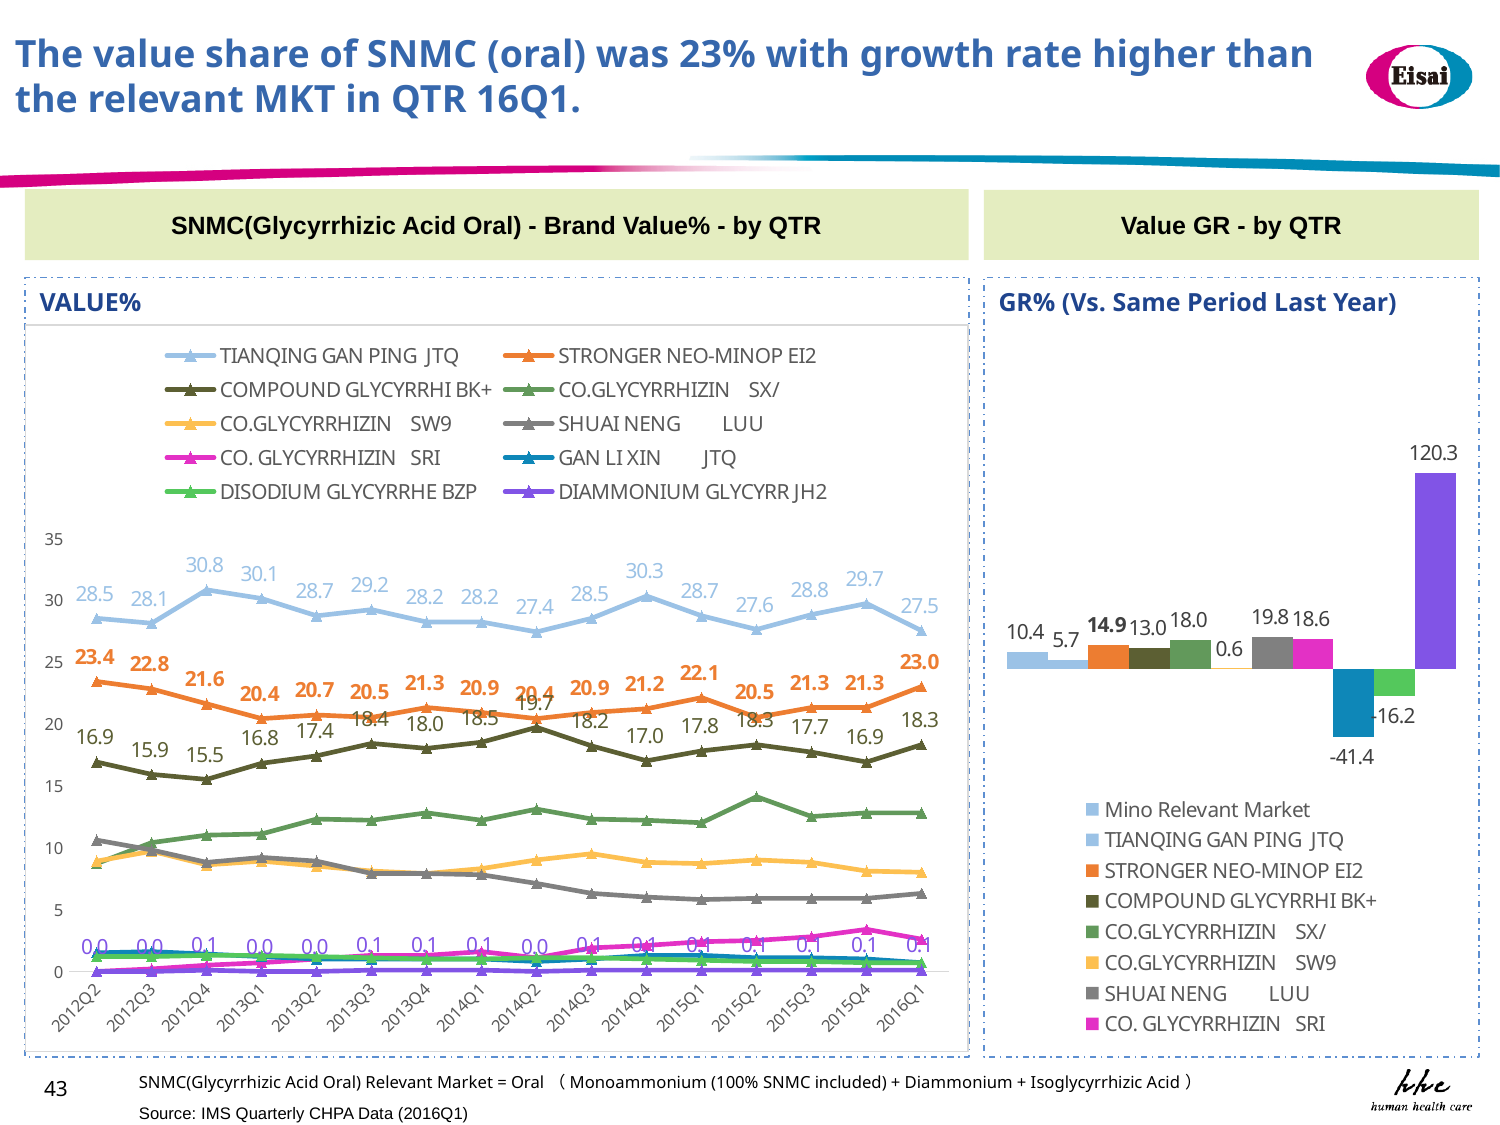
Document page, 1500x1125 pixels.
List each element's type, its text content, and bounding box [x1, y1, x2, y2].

picture [1424, 83, 1473, 110]
text_box [24, 277, 969, 323]
text_box Source: IMS Quarterly CHPA Data (2016Q1) [123, 1095, 1372, 1125]
picture [1372, 1069, 1473, 1111]
chart [24, 323, 970, 1053]
picture [1366, 45, 1450, 110]
slide_number 43 [29, 1069, 123, 1110]
list The value share of SNMC (oral) was 23% with growth rate higher than the relevant MKT in QTR 16Q1. [0, 0, 1337, 150]
picture [1436, 45, 1473, 70]
picture [0, 152, 1500, 191]
text_box Value GR - by QTR [983, 189, 1479, 260]
text_box SNMC(Glycyrrhizic Acid Oral) - Brand Value% - by QTR [24, 189, 969, 261]
chart [983, 323, 1480, 1053]
text_box [983, 277, 1479, 323]
list SNMC(Glycyrrhizic Acid Oral) Relevant Market = Oral（Monoammonium (100% SNMC included) + Diammonium + Isoglycyrrhizic Acid） [123, 1068, 1372, 1095]
